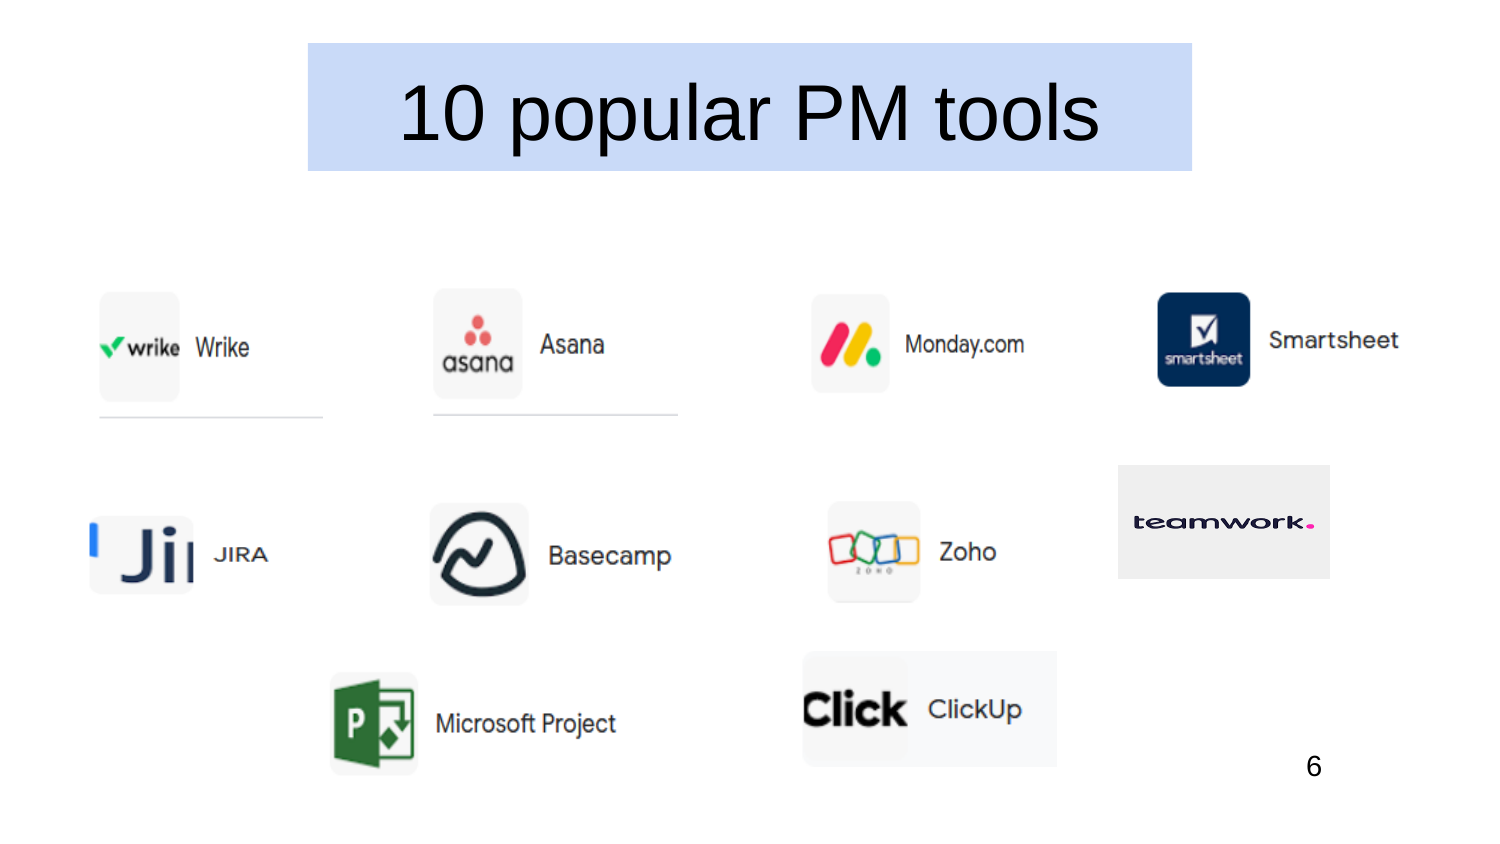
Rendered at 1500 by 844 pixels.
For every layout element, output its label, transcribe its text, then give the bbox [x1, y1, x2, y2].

picture [808, 287, 1047, 405]
picture [401, 287, 678, 416]
picture [82, 510, 294, 604]
picture [421, 497, 727, 617]
picture [808, 500, 1047, 614]
picture [1154, 287, 1414, 394]
picture [798, 651, 1057, 768]
picture [1118, 465, 1331, 579]
title 10 popular PM tools [307, 43, 1193, 171]
picture [85, 274, 323, 423]
subtitle [51, 245, 1449, 799]
text_box 6 [1291, 732, 1449, 798]
picture [322, 663, 639, 782]
